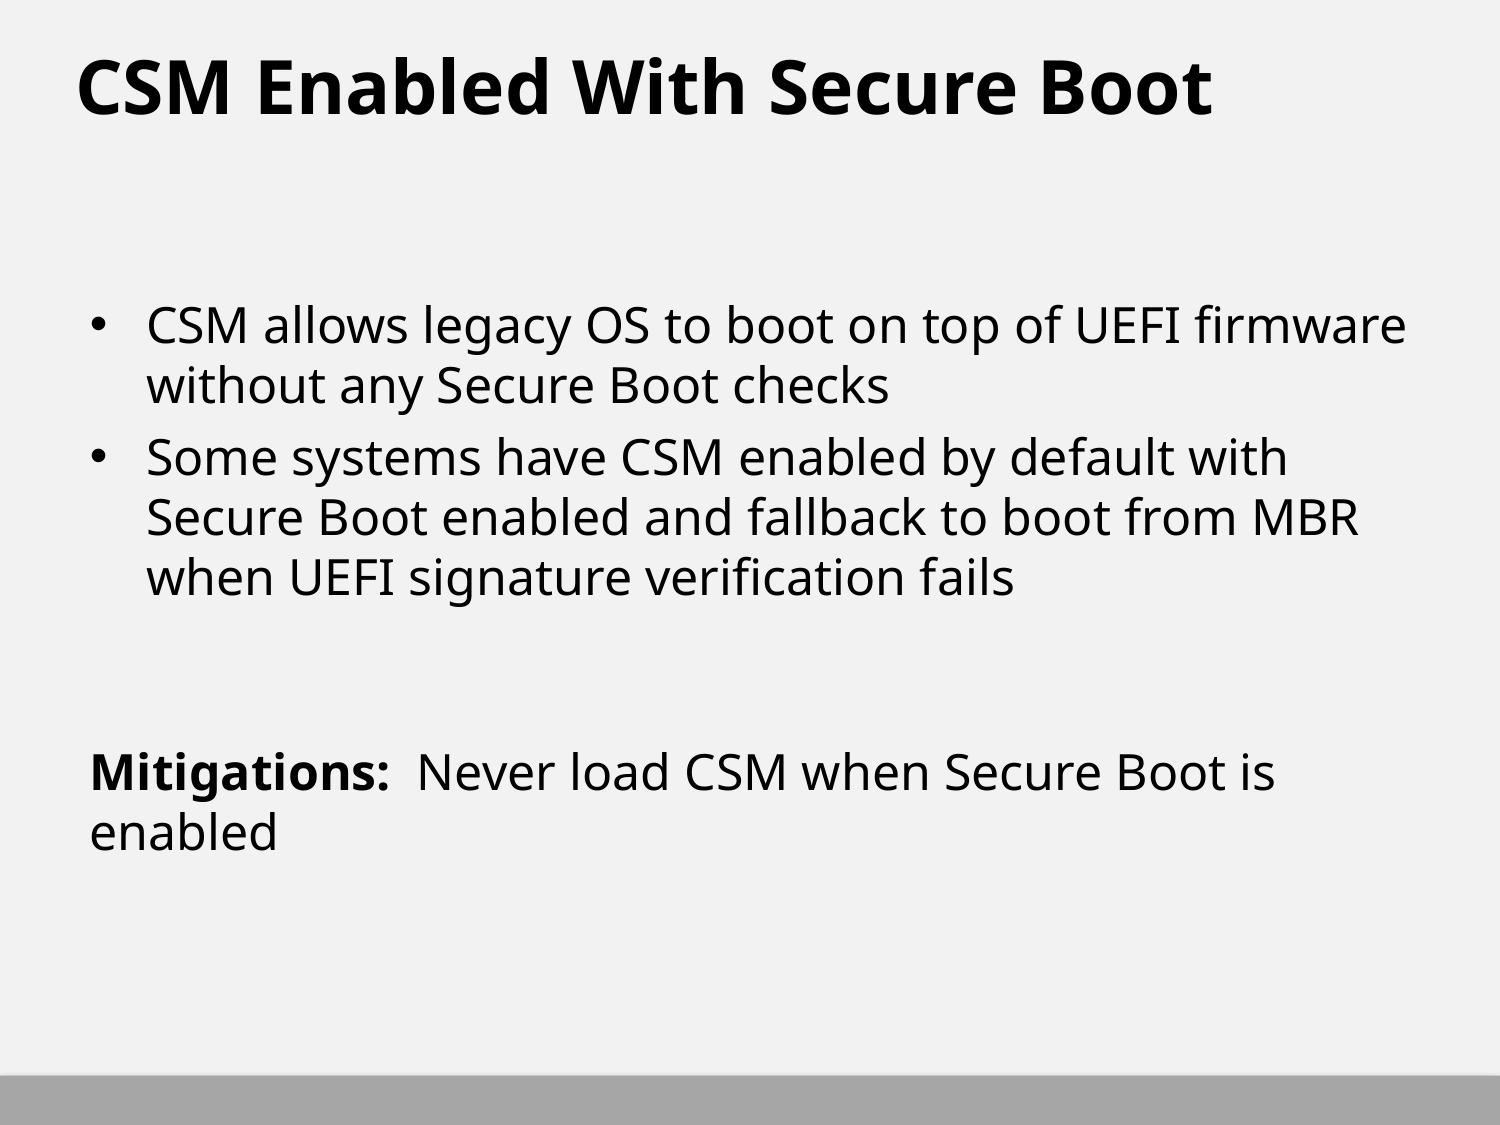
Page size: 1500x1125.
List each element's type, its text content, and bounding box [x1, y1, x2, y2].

title CSM Enabled With Secure Boot [75, 40, 1425, 203]
text_box CSM allows legacy OS to boot on top of UEFI firmware without any Secure Boot checks Some systems have CSM enabled by default with Secure Boot enabled and fallback to boot from MBR when UEFI signature verification fails Mitigations: Never load CSM when Secure Boot is enabled [75, 285, 1450, 868]
